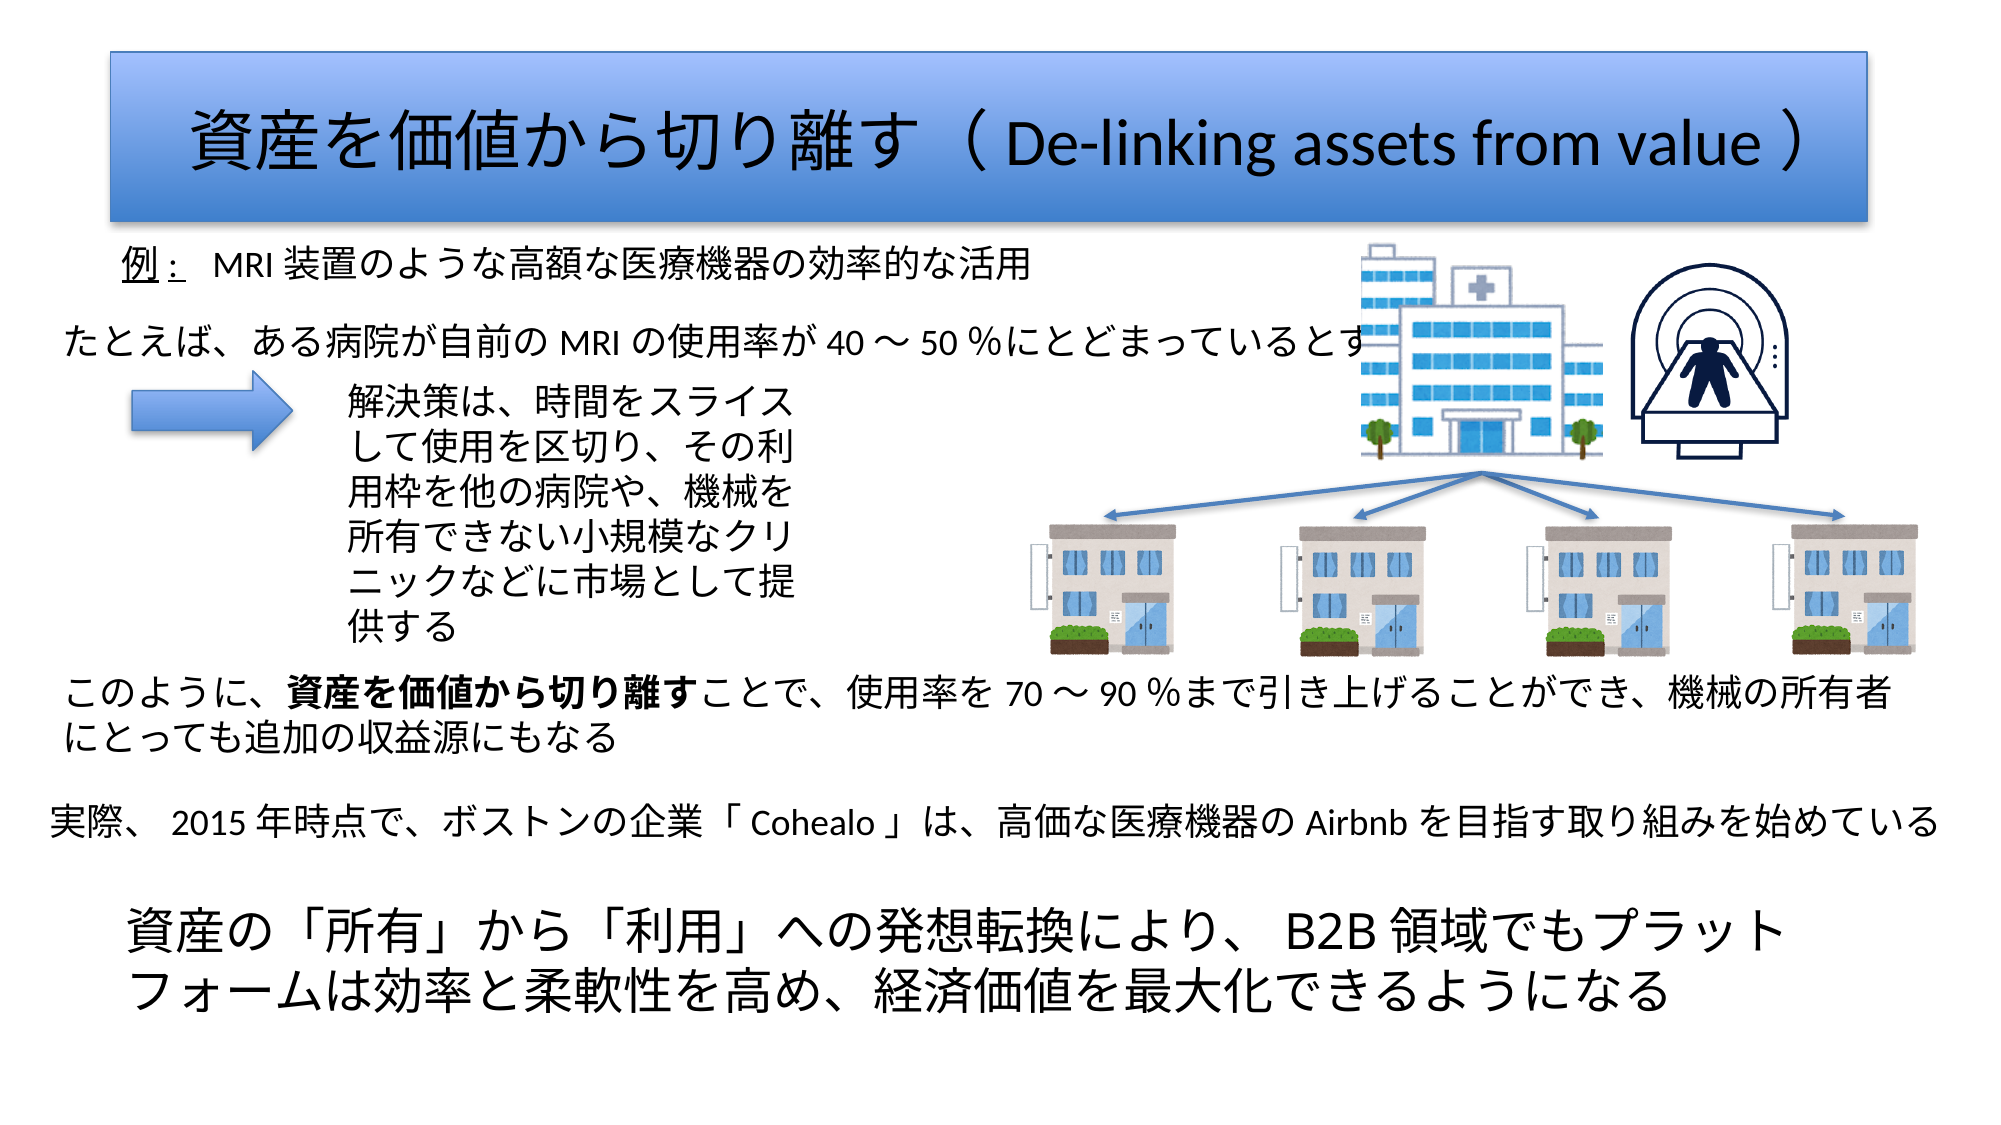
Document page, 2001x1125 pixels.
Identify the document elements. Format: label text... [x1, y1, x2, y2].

text_box たとえば、ある病院が自前のMRIの使用率が40〜50％にとどまっているとする [47, 310, 1355, 370]
text_box [131, 370, 294, 452]
text_box MRI装置のような高額な医療機器の効率的な活用 [197, 232, 1198, 293]
title 資産を価値から切り離す（De-linking assets from value） [75, 45, 1959, 233]
text_box 解決策は、時間をスライスして使用を区切り、その利用枠を他の病院や、機械を所有できない小規模なクリニックなどに市場として提供する [332, 370, 827, 656]
picture [1278, 517, 1428, 667]
picture [1524, 517, 1674, 667]
text_box 資産の「所有」から「利用」への発想転換により、B2B領域でもプラットフォームは効率と柔軟性を高め、経済価値を最大化できるようになる [110, 892, 1928, 1028]
text_box このように、資産を価値から切り離すことで、使用率を70〜90％まで引き上げることができ、機械の所有者 にとっても追加の収益源にもなる [47, 661, 1908, 767]
picture [1360, 230, 1888, 480]
picture [1771, 516, 1920, 665]
text_box 実際、2015年時点で、ボストンの企業「Cohealo」は、高価な医療機器のAirbnbを目指す取り組みを始めている [34, 790, 1966, 851]
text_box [1481, 472, 1846, 517]
text_box 例: [106, 232, 197, 293]
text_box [1352, 472, 1479, 519]
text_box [1103, 472, 1351, 517]
picture [1029, 516, 1178, 665]
